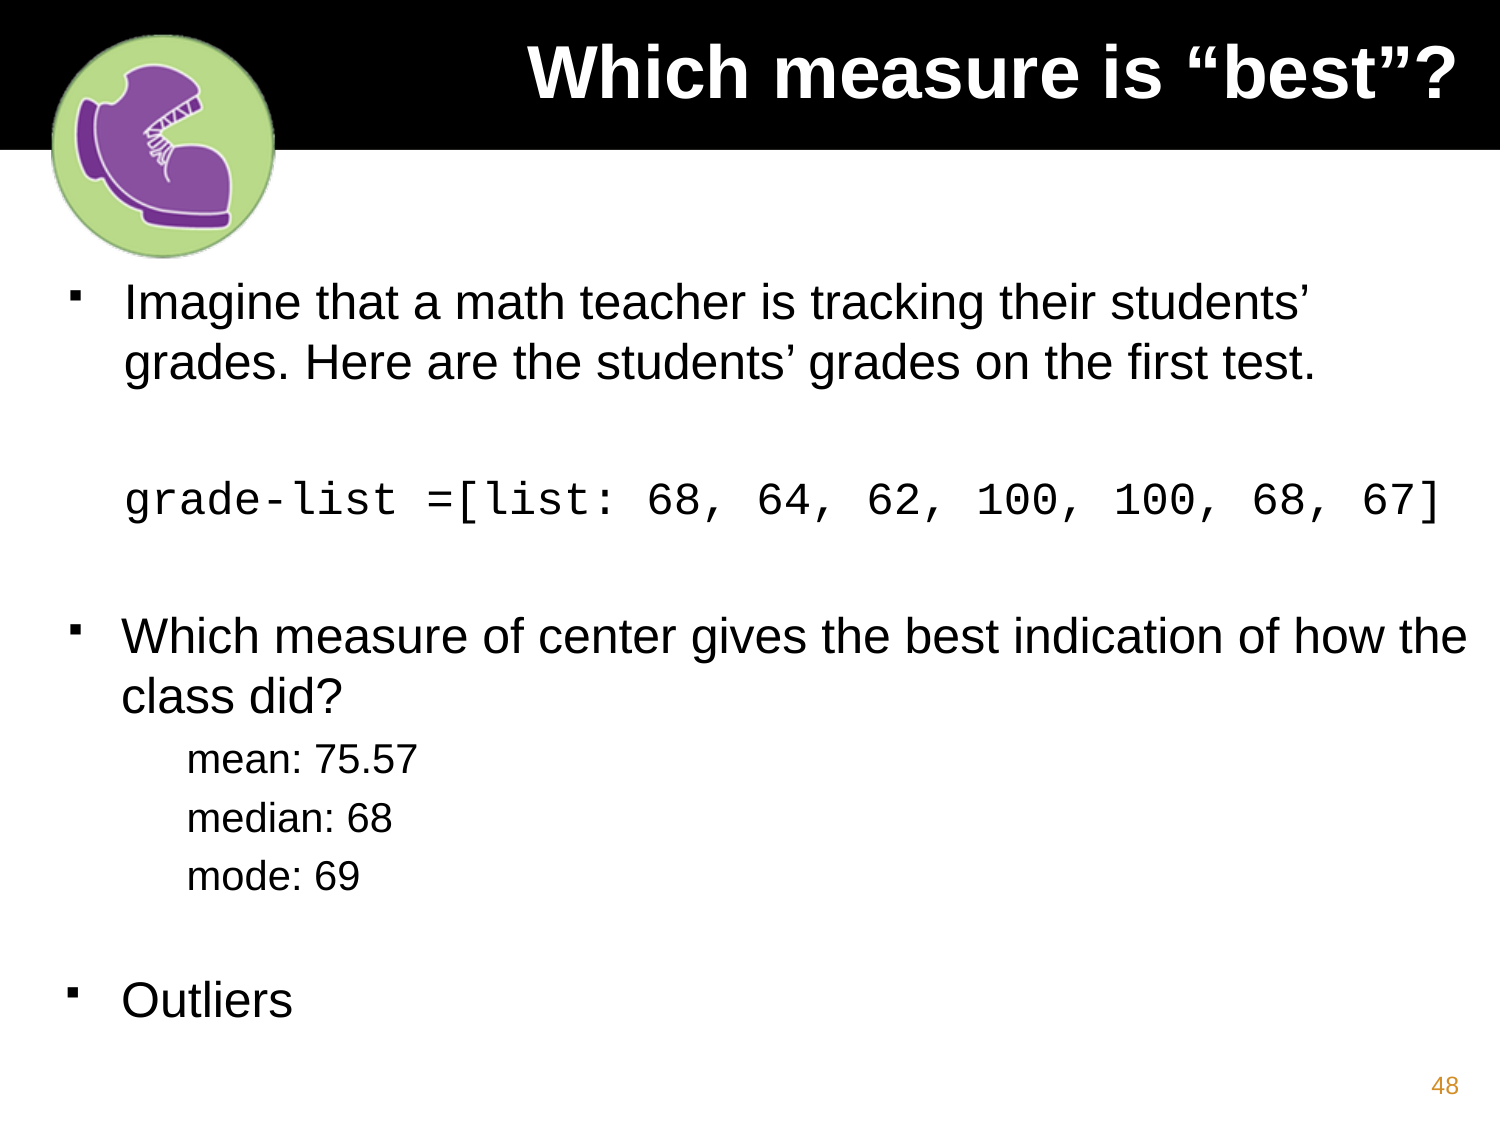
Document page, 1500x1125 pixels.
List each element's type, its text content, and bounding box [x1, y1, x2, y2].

slide_number 48 [1350, 1061, 1475, 1103]
title Which measure is “best”? [50, 0, 1475, 138]
text_box Imagine that a math teacher is tracking their students’ grades. Here are the students’ grades on the first test. grade-list =[list: 68, 64, 62, 100, 100, 68, 67] Which measure of center gives the best indication of how the class did? mean: 75.57 median: 68 mode: 69 Outliers [50, 262, 1500, 1093]
picture [47, 31, 280, 263]
